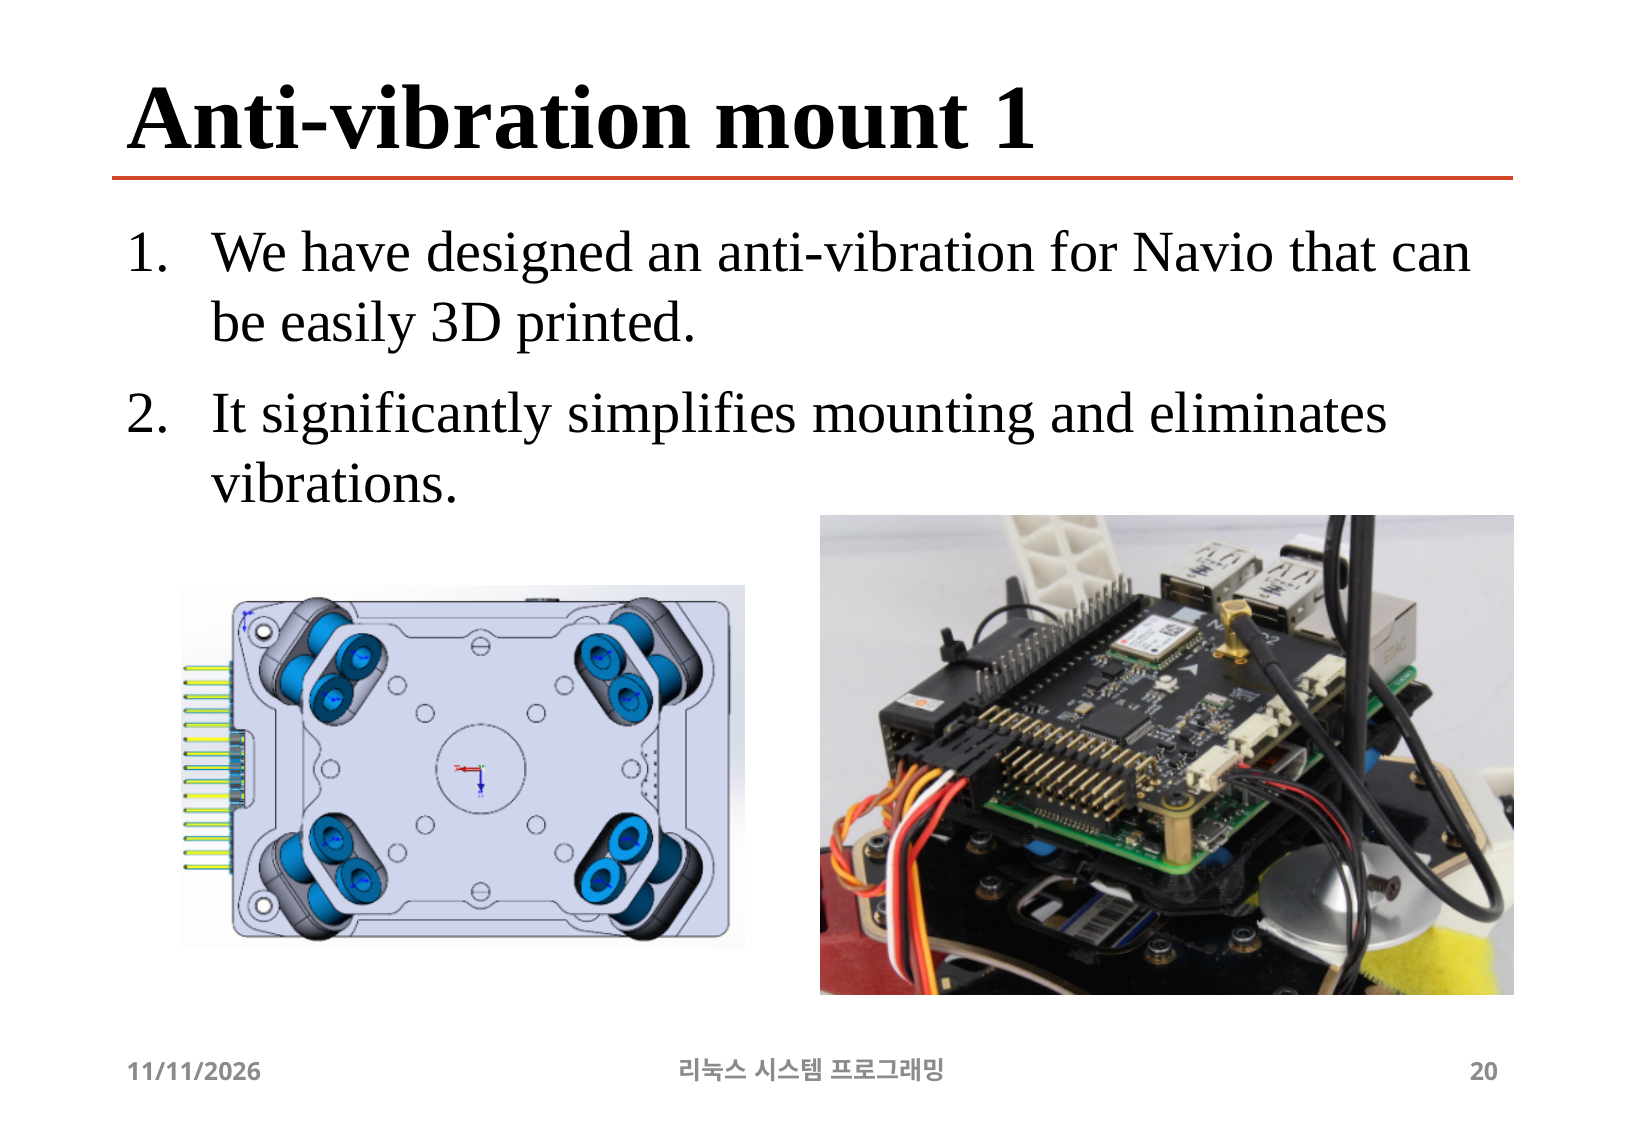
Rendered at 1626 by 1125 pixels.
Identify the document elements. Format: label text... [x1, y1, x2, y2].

picture [181, 585, 745, 948]
footer 리눅스 시스템 프로그래밍 [538, 1042, 1087, 1103]
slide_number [111, 1042, 303, 1103]
list We have designed an anti-vibration for Navio that can be easily 3D printed. It significantly simplifies mounting and eliminates vibrations. [111, 205, 1514, 525]
picture [820, 515, 1514, 995]
slide_number 20 [1433, 1042, 1514, 1103]
title Anti-vibration mount 1 [111, 59, 1514, 179]
